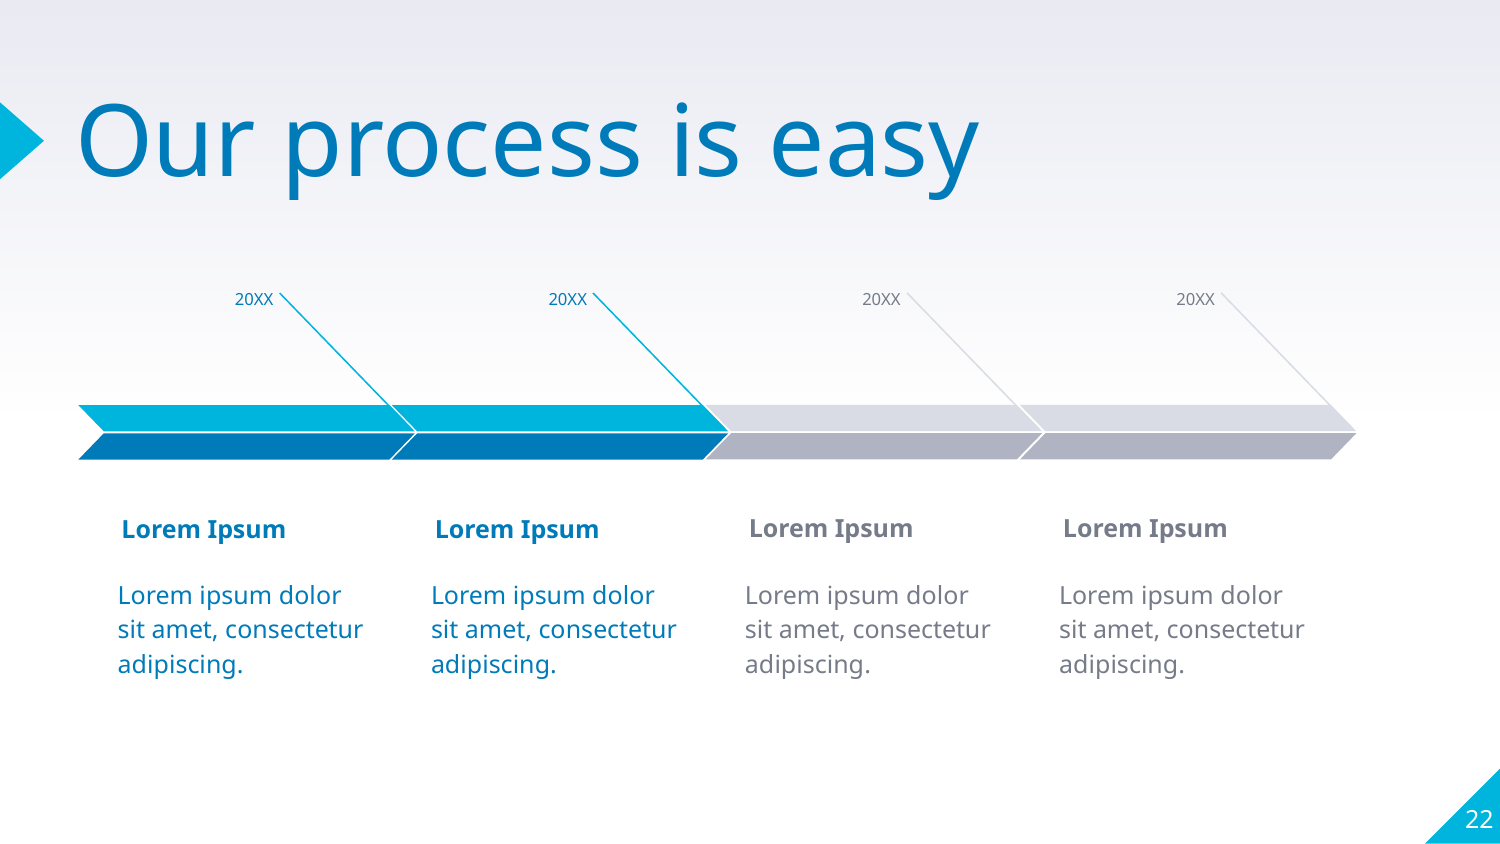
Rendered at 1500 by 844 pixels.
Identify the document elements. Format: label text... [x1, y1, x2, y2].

slide_number 22 [1418, 760, 1494, 838]
title Our process is easy [75, 99, 1001, 272]
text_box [78, 270, 390, 696]
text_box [705, 270, 1017, 696]
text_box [1019, 270, 1357, 696]
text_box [391, 270, 703, 696]
